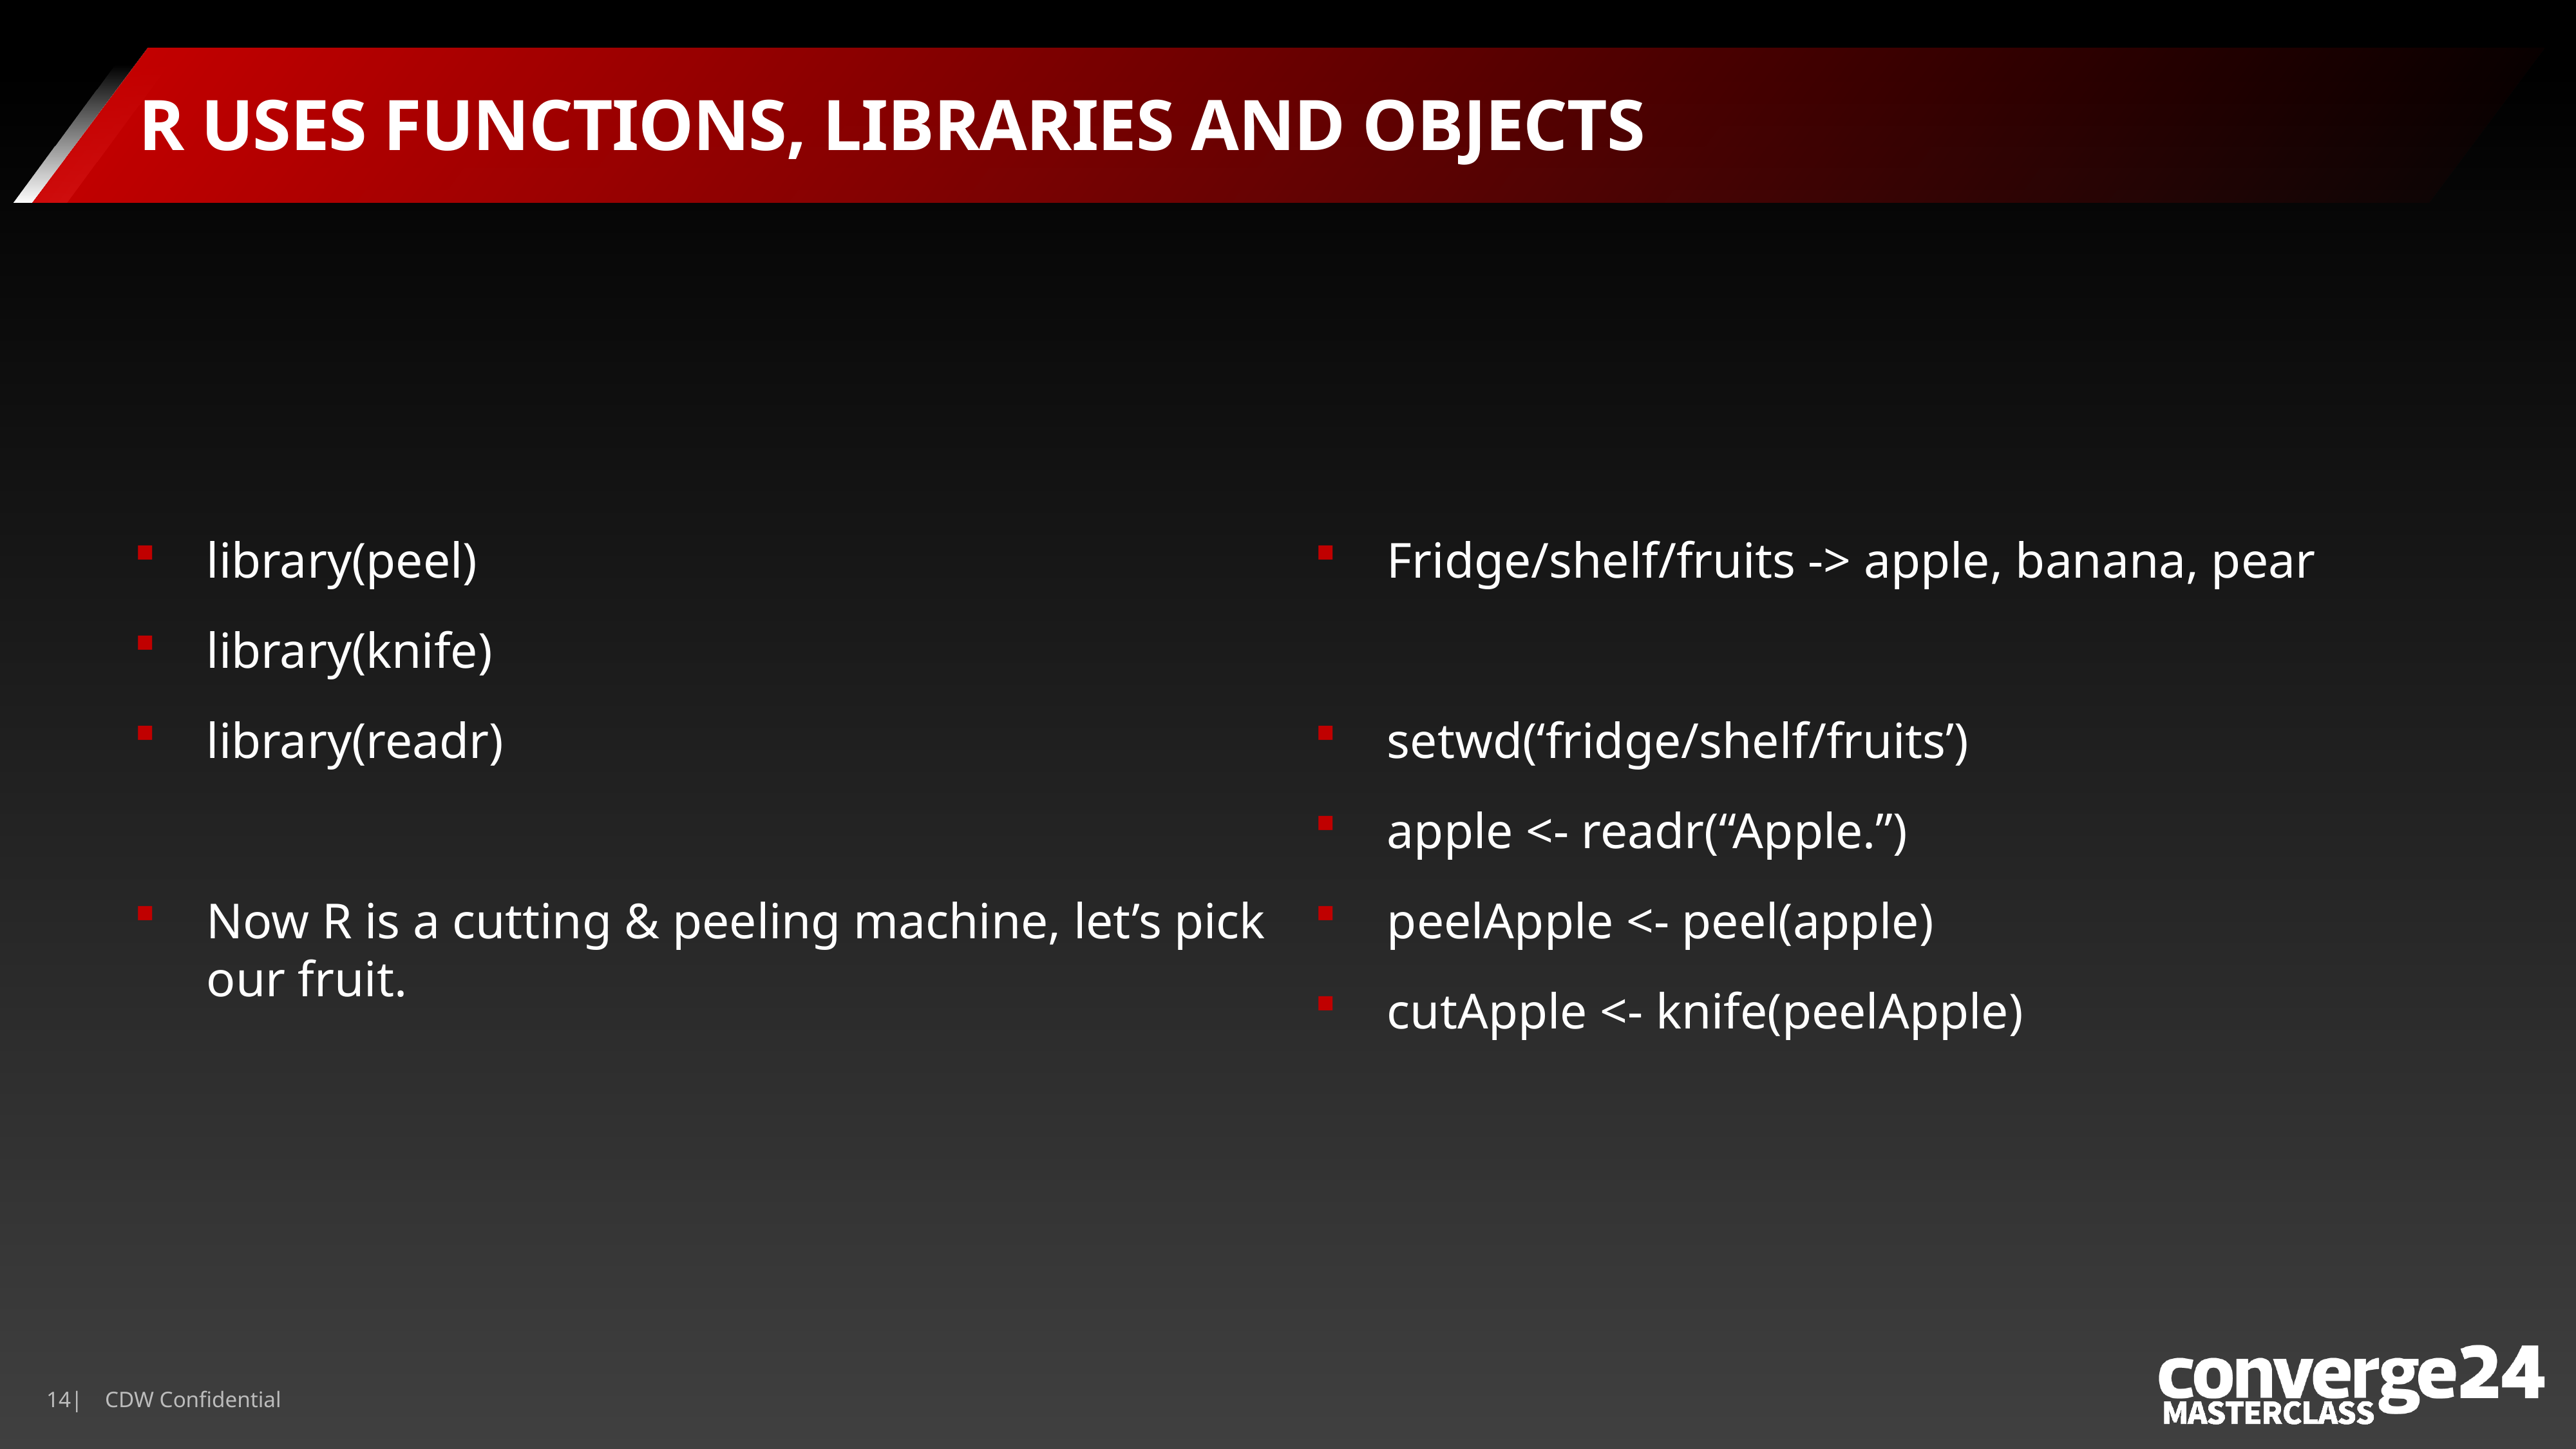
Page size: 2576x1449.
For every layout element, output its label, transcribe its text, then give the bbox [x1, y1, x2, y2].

title R uses functions, libraries and objects [129, 48, 2447, 203]
text_box Fridge/shelf/fruits -> apple, banana, pear setwd(‘fridge/shelf/fruits’) apple <- readr(“Apple.”) peelApple <- peel(apple) cutApple <- knife(peelApple) [1309, 524, 2576, 1044]
slide_number 14 [13, 1381, 71, 1420]
picture [2140, 1334, 2563, 1429]
footer | CDW Confidential [71, 1381, 303, 1420]
text_box library(peel) library(knife) library(readr) Now R is a cutting & peeling machine, let’s pick our fruit. [129, 524, 1300, 1012]
